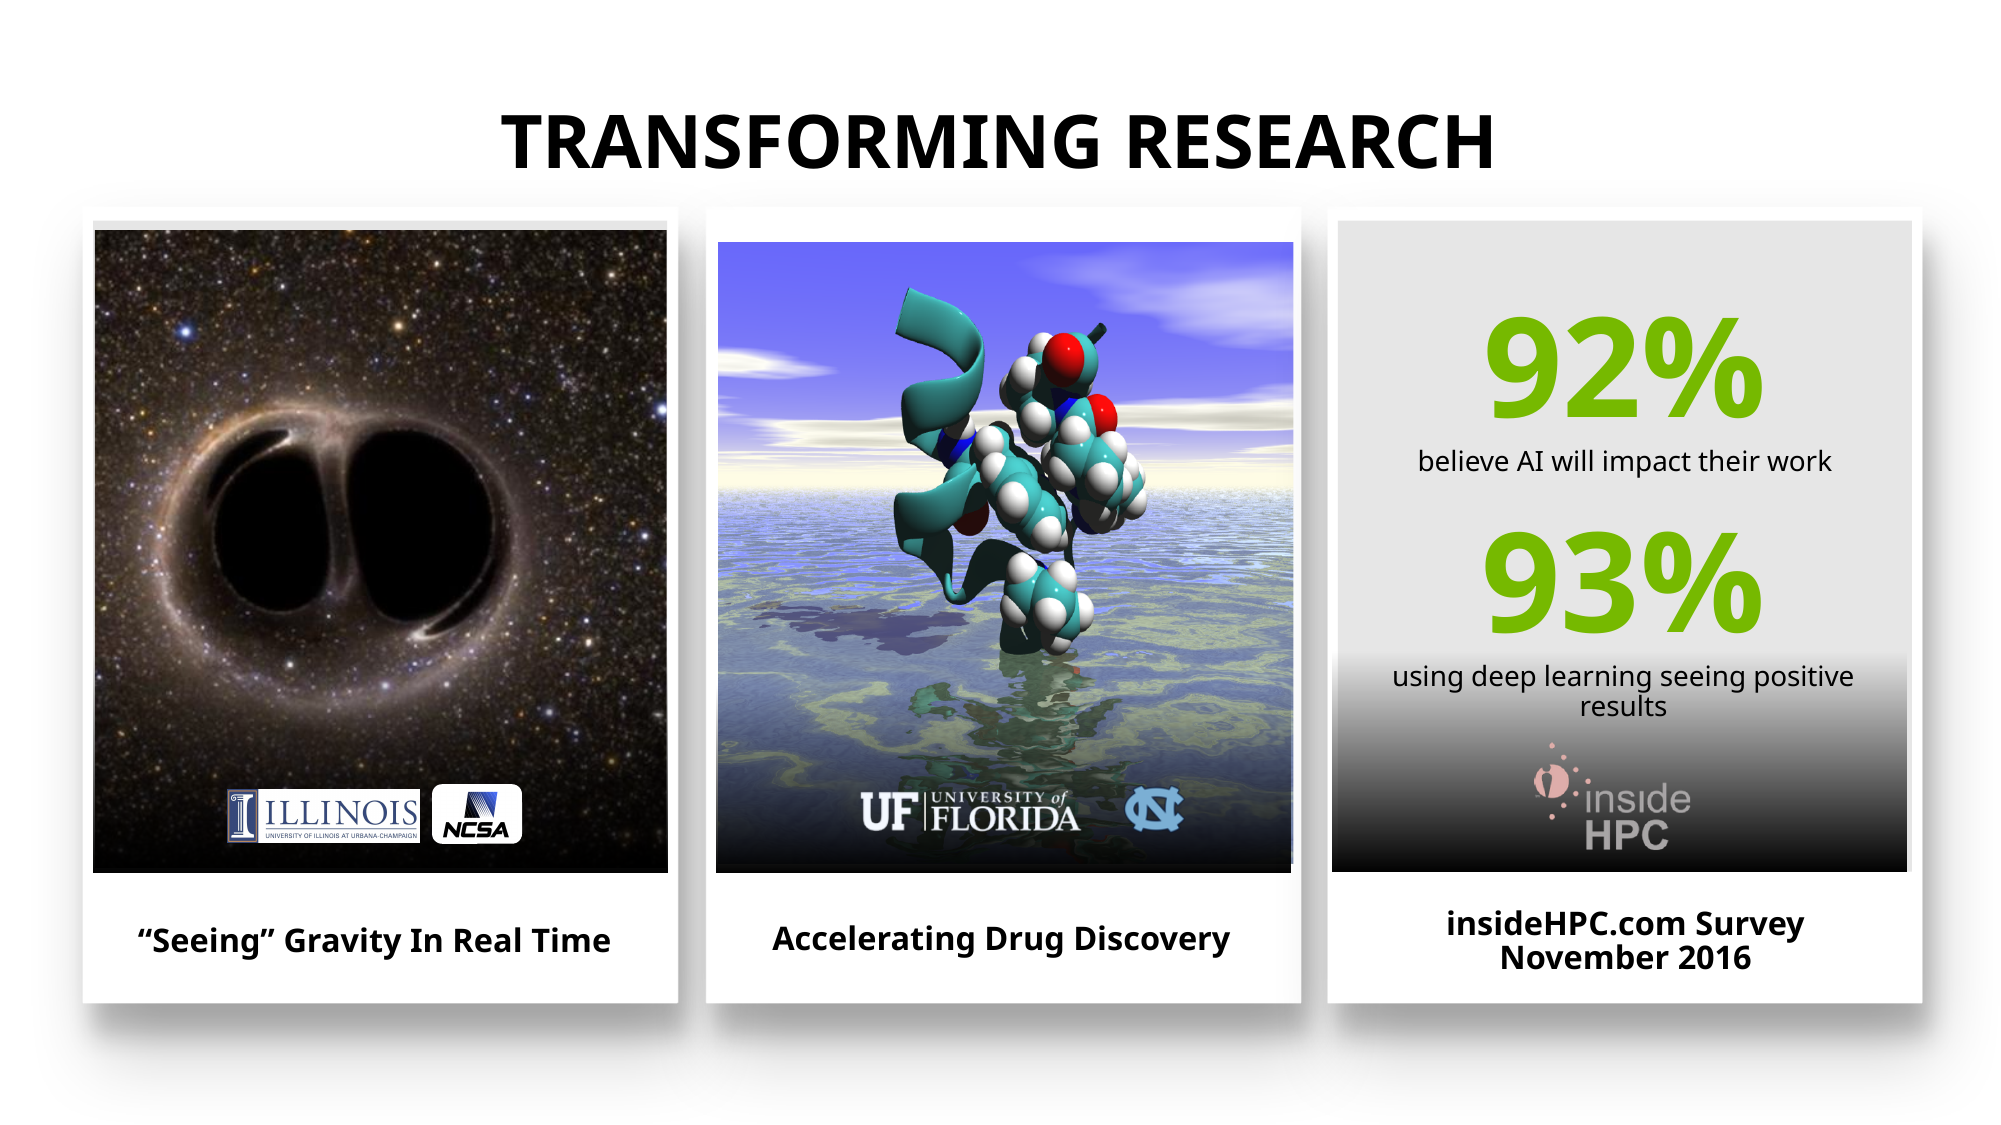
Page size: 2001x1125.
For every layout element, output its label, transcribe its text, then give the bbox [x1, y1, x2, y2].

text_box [227, 783, 523, 844]
title TRANSFORMING RESEARCH [90, 84, 1910, 178]
picture [31, 180, 2000, 1125]
